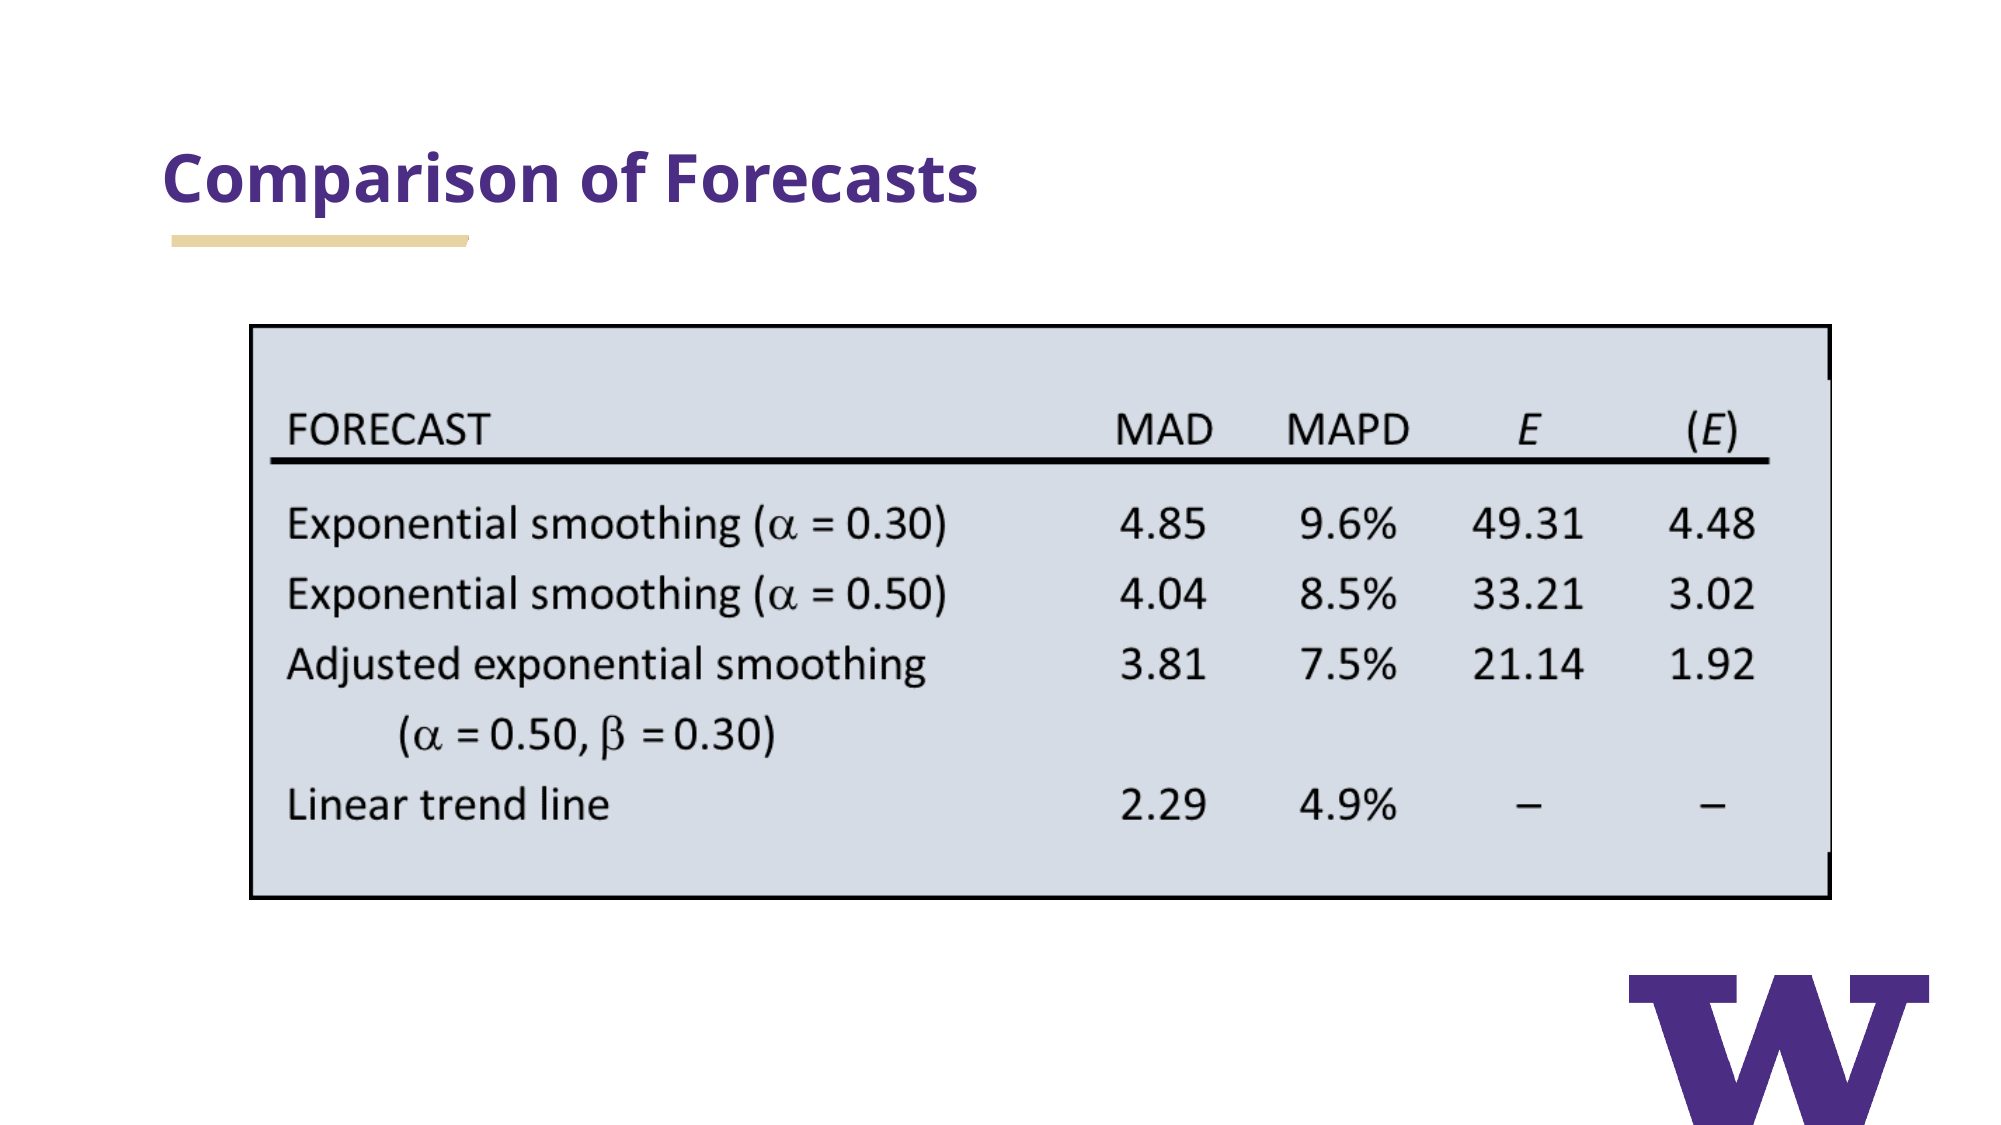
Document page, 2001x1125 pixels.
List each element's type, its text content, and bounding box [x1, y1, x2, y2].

picture [1629, 975, 1930, 1125]
picture [249, 324, 1833, 901]
picture [171, 235, 469, 247]
title Comparison of Forecasts [146, 60, 1937, 224]
